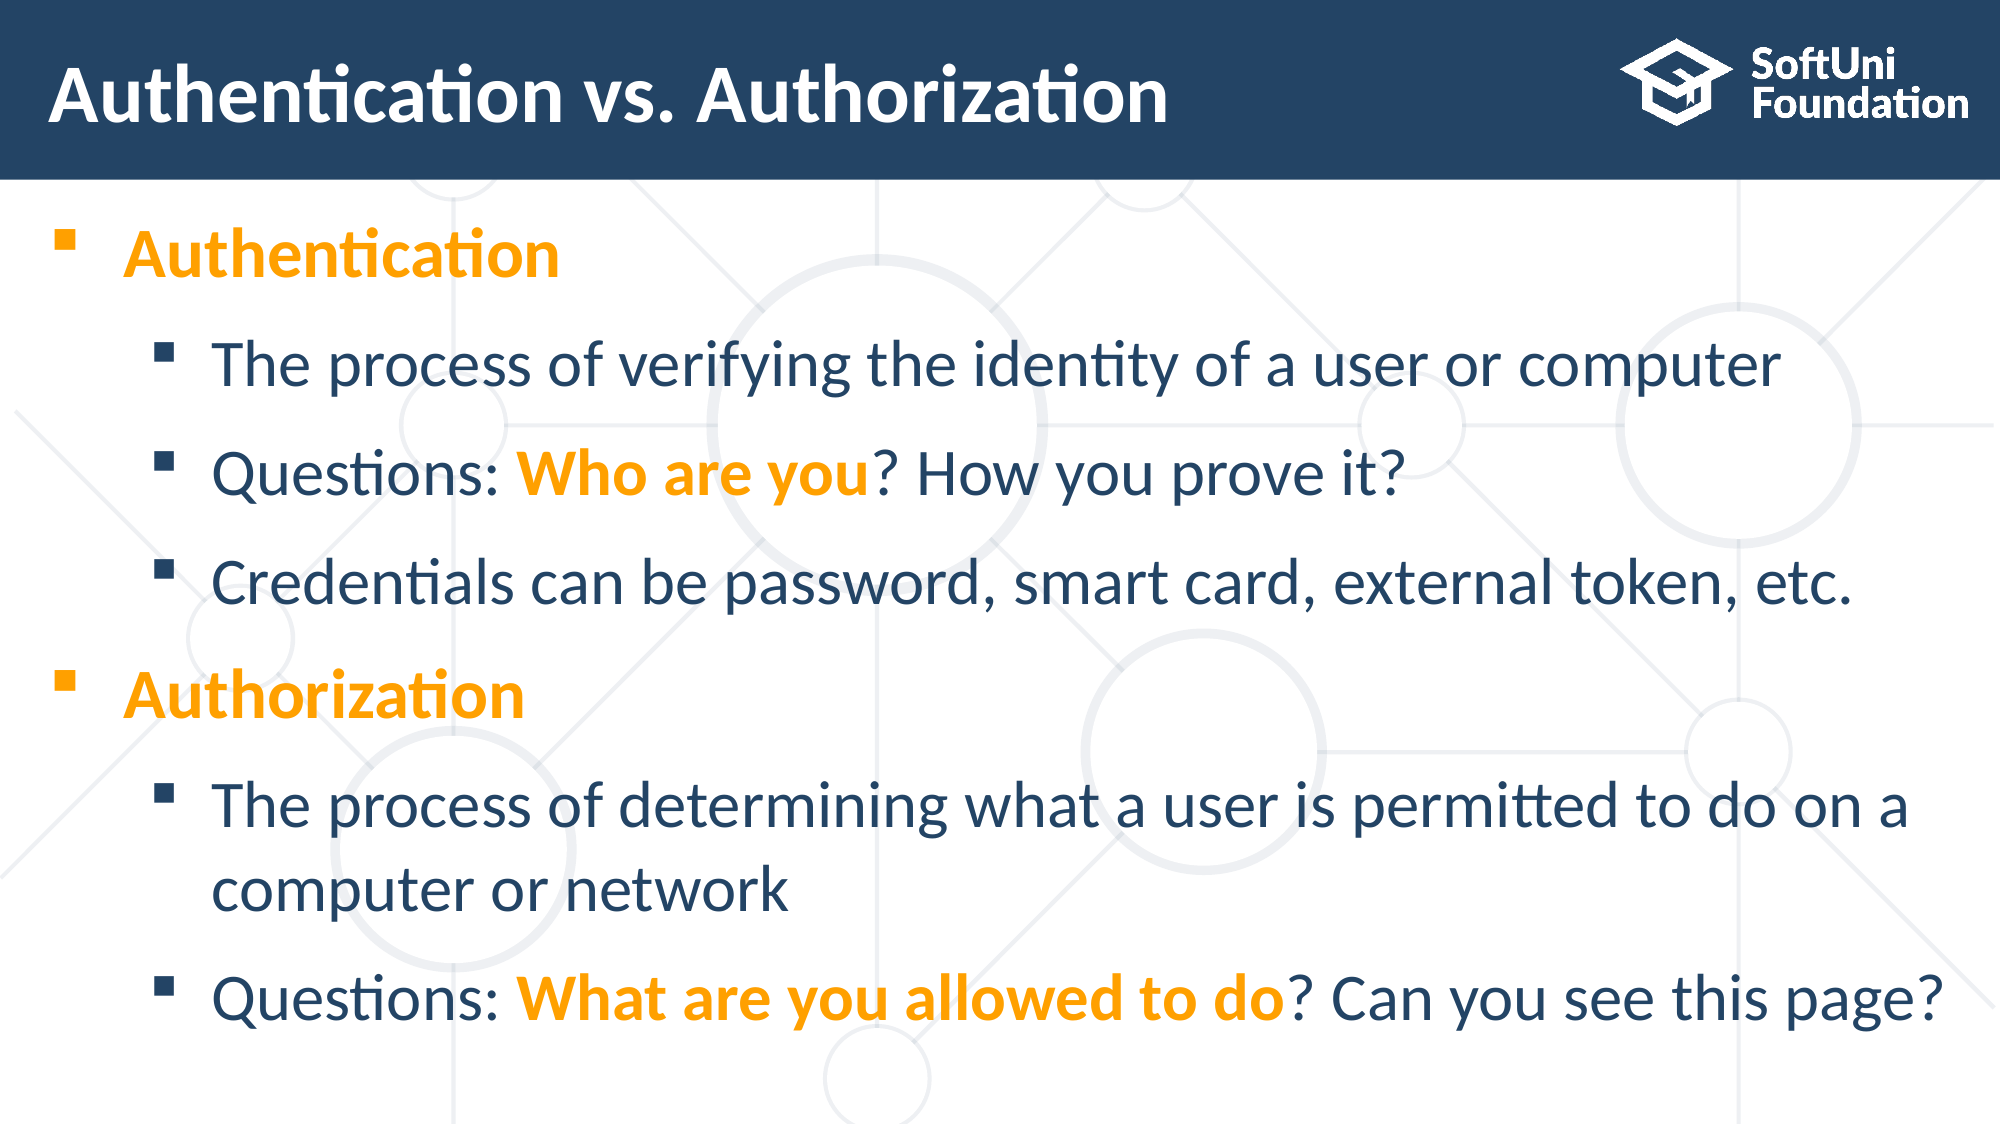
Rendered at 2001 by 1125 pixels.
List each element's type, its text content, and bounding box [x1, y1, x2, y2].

title Authentication vs. Authorization [31, 16, 1591, 162]
list Authentication The process of verifying the identity of a user or computer Questions: Who are you? How you prove it? Credentials can be password, smart card, external token, etc. Authorization The process of determining what a user is permitted to do on a computer or network Questions: What are you allowed to do? Can you see this page? [31, 196, 1970, 1050]
picture [1619, 38, 1968, 126]
